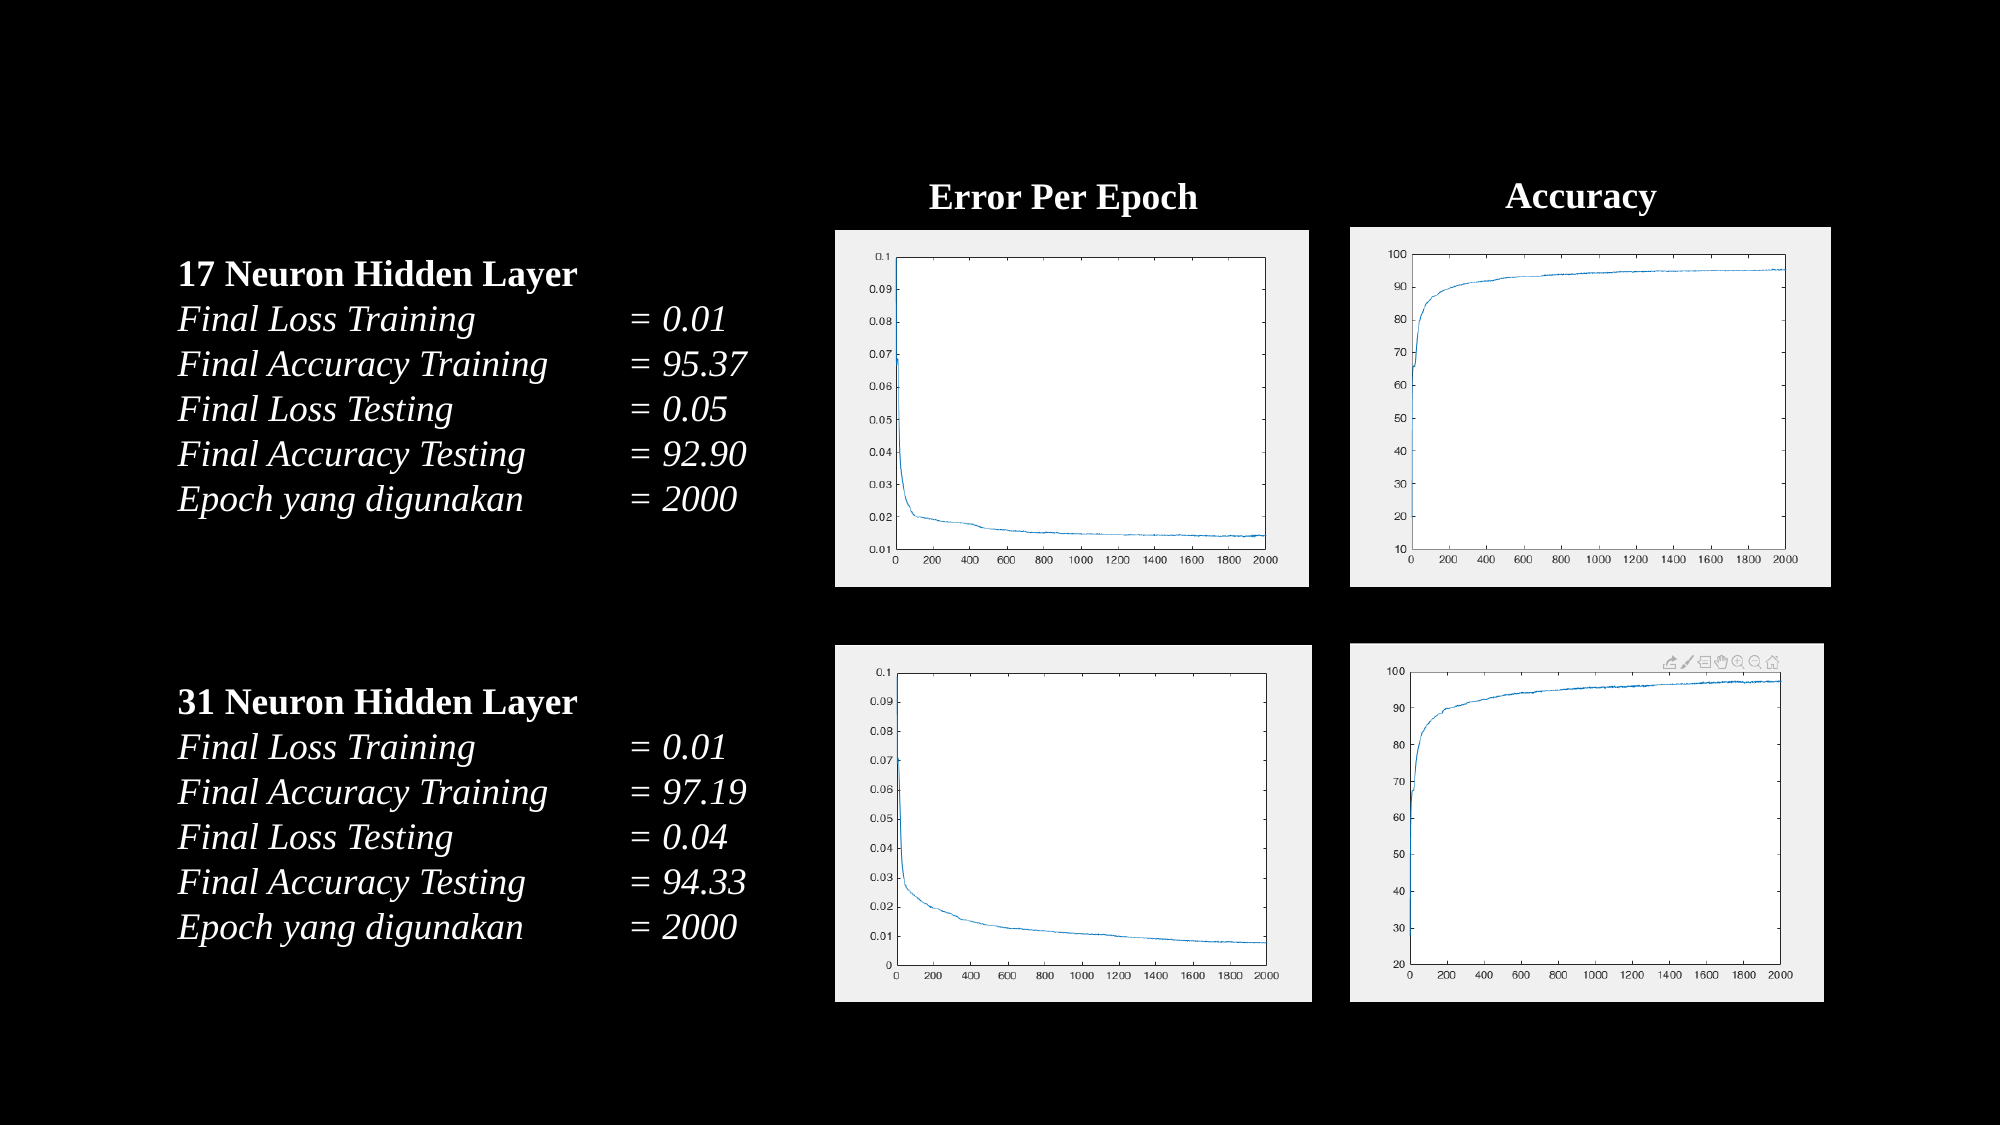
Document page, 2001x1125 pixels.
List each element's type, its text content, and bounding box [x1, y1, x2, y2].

text_box 31 Neuron Hidden Layer Final Loss Training = 0.01 Final Accuracy Training = 97.19 Final Loss Testing = 0.04 Final Accuracy Testing = 94.33 Epoch yang digunakan = 2000 [162, 669, 789, 955]
picture [835, 645, 1312, 1002]
picture [1350, 227, 1831, 587]
text_box Accuracy [1490, 163, 1766, 224]
picture [835, 230, 1309, 587]
picture [1350, 643, 1824, 1002]
text_box Error Per Epoch [914, 164, 1234, 225]
text_box 17 Neuron Hidden Layer Final Loss Training = 0.01 Final Accuracy Training = 95.37 Final Loss Testing = 0.05 Final Accuracy Testing = 92.90 Epoch yang digunakan = 2000 [162, 241, 789, 527]
